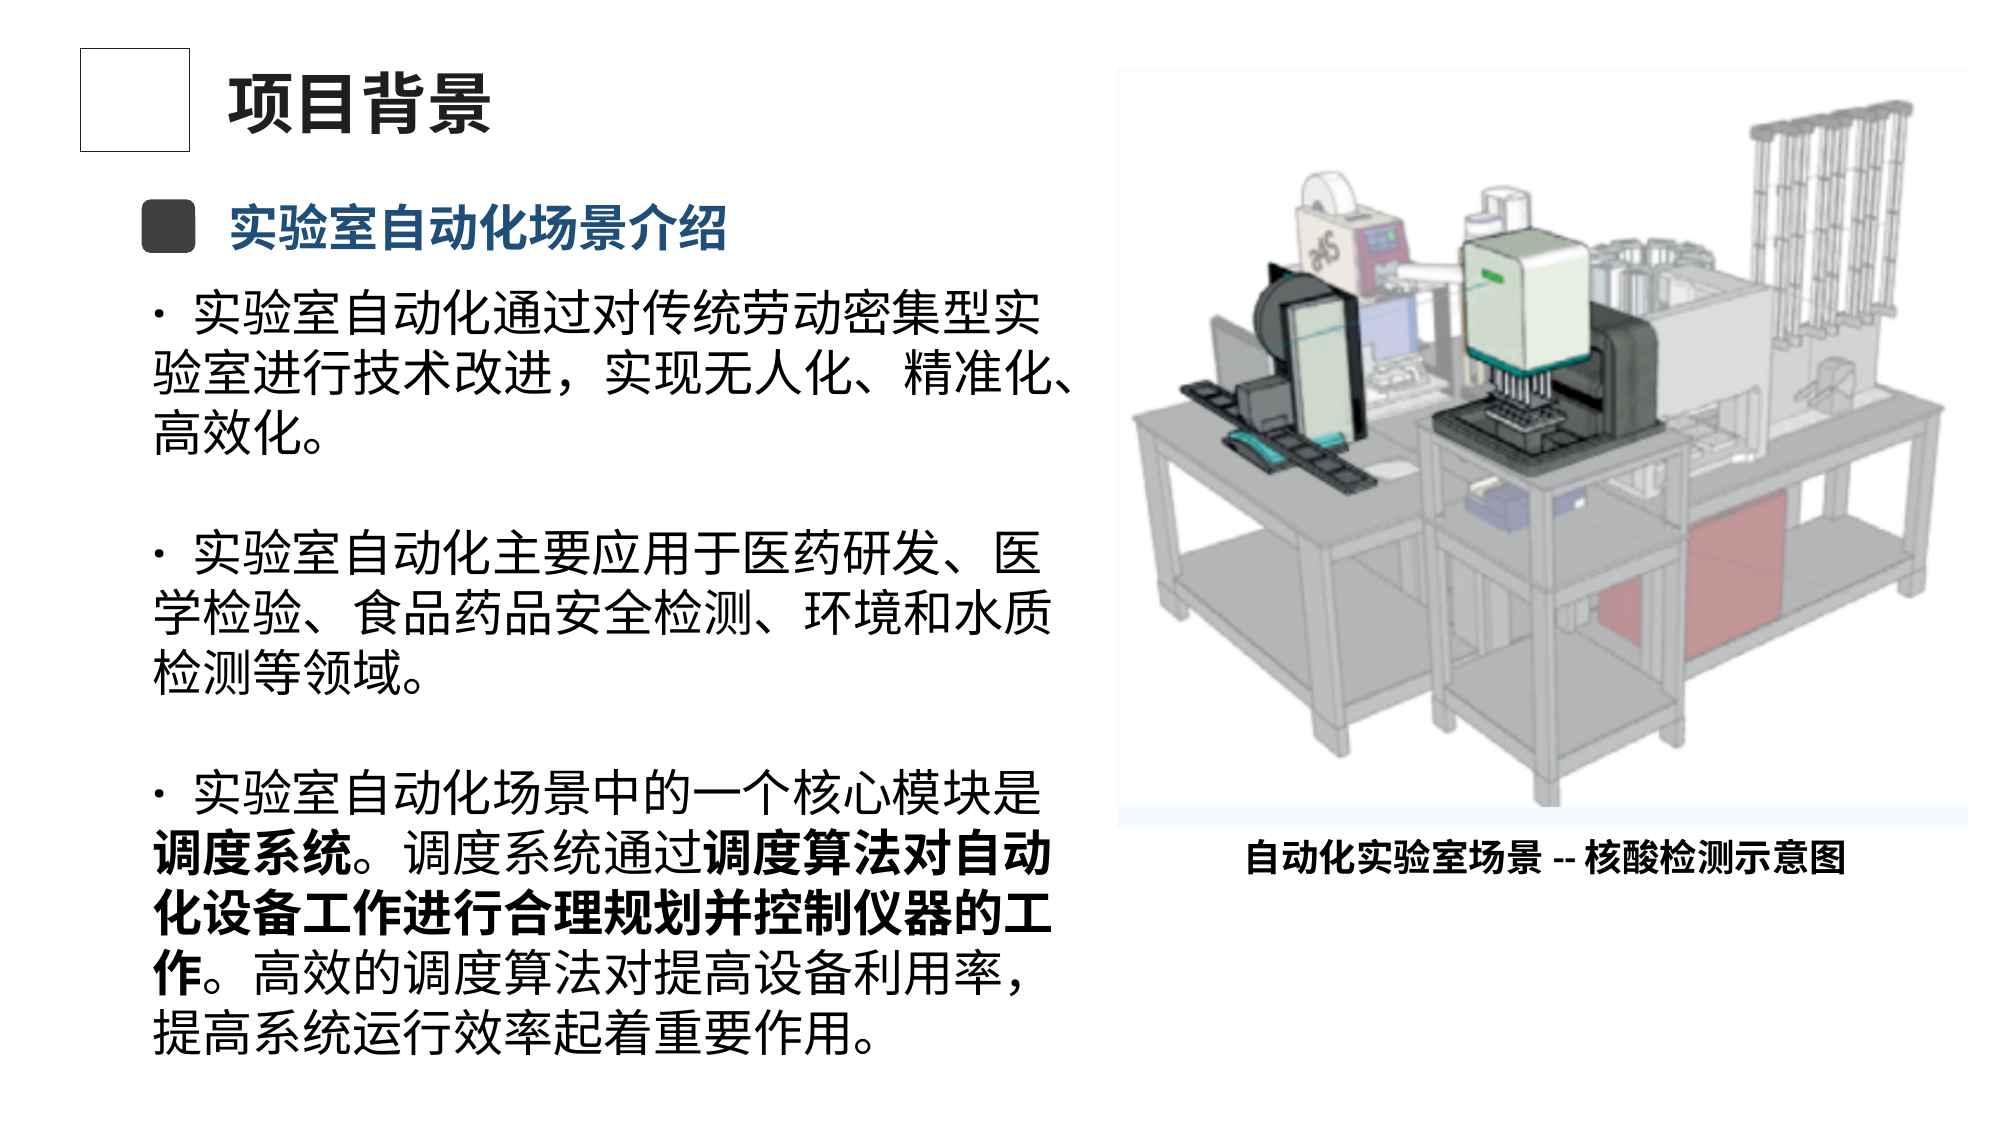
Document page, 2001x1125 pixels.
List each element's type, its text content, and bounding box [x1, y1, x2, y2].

text_box [141, 199, 196, 253]
text_box 实验室自动化场景介绍 [208, 185, 1117, 266]
text_box 自动化实验室场景--核酸检测示意图 [1229, 827, 1924, 886]
text_box · 实验室自动化通过对传统劳动密集型实验室进行技术改进，实现无人化、精准化、高效化。 · 实验室自动化主要应用于医药研发、医学检验、食品药品安全检测、环境和水质检测等领域。 · 实验室自动化场景中的一个核心模块是调度系统。调度系统通过调度算法对自动化设备工作进行合理规划并控制仪器的工作。高效的调度算法对提高设备利用率，提高系统运行效率起着重要作用。 [138, 273, 1106, 1094]
text_box 项目背景 [207, 43, 1486, 152]
picture [1117, 69, 1968, 827]
text_box [80, 48, 190, 152]
